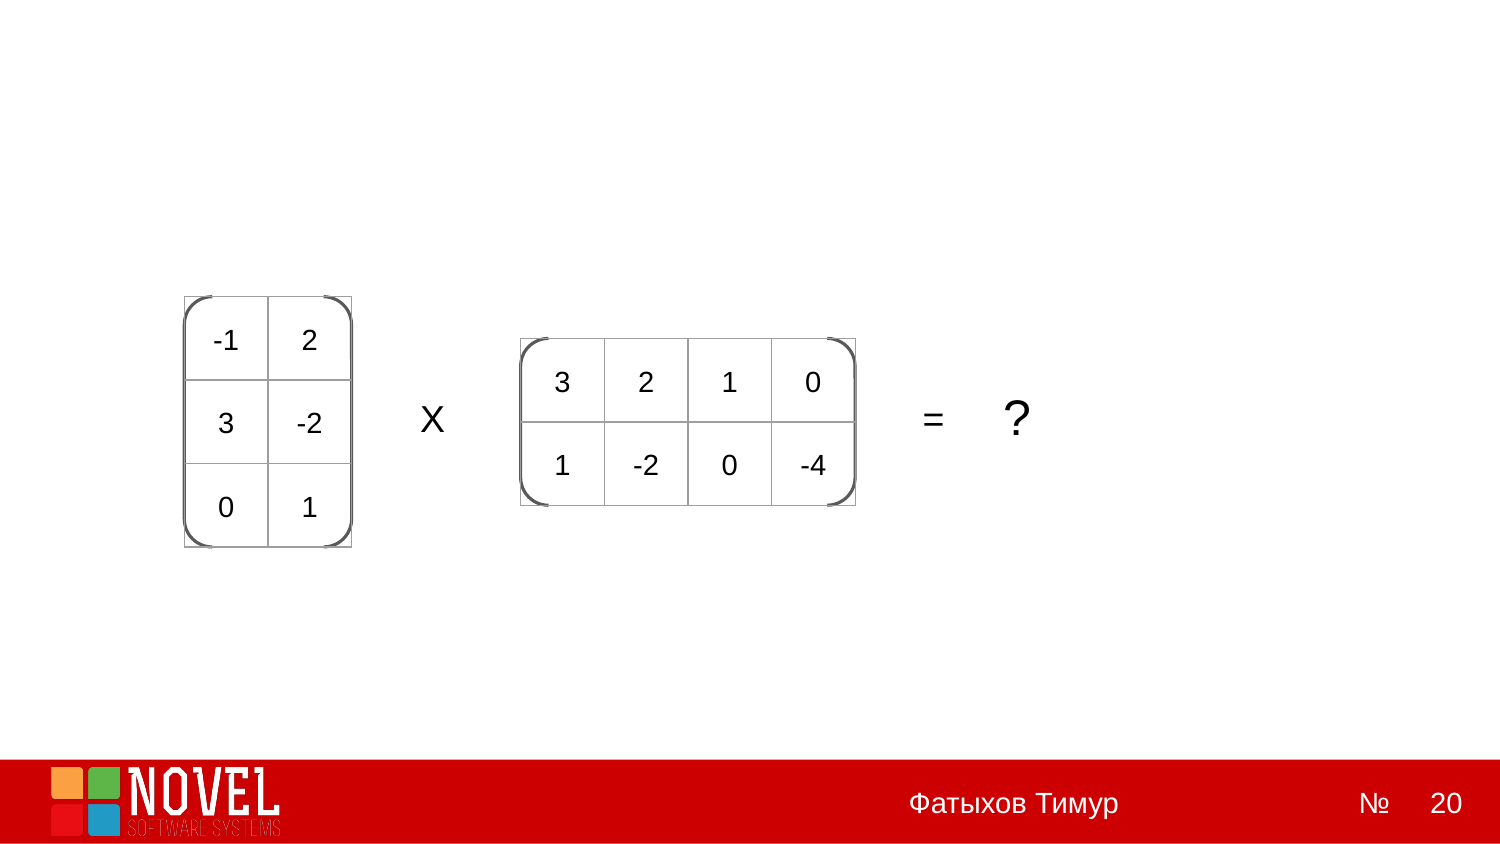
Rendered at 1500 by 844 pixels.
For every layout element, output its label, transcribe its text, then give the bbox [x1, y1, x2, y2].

table_header 0 [185, 464, 267, 546]
table_header 3 [521, 339, 604, 421]
table_header 2 [269, 297, 351, 379]
table_cell 3 [185, 381, 267, 463]
text_box = [899, 379, 968, 464]
table_cell -4 [772, 423, 855, 505]
table_header 1 [689, 339, 771, 421]
table_header 2 [605, 339, 687, 421]
table_cell -2 [269, 381, 351, 463]
slide_number ‹#› [1415, 759, 1500, 844]
table_header -1 [185, 297, 267, 379]
picture [51, 767, 280, 836]
table_cell 1 [521, 423, 604, 505]
table_header 0 [772, 339, 855, 421]
table_header 1 [269, 464, 351, 546]
text_box ? [982, 370, 1052, 455]
table_cell -2 [605, 423, 687, 505]
text_box X [397, 379, 467, 464]
table_cell 0 [689, 423, 771, 505]
